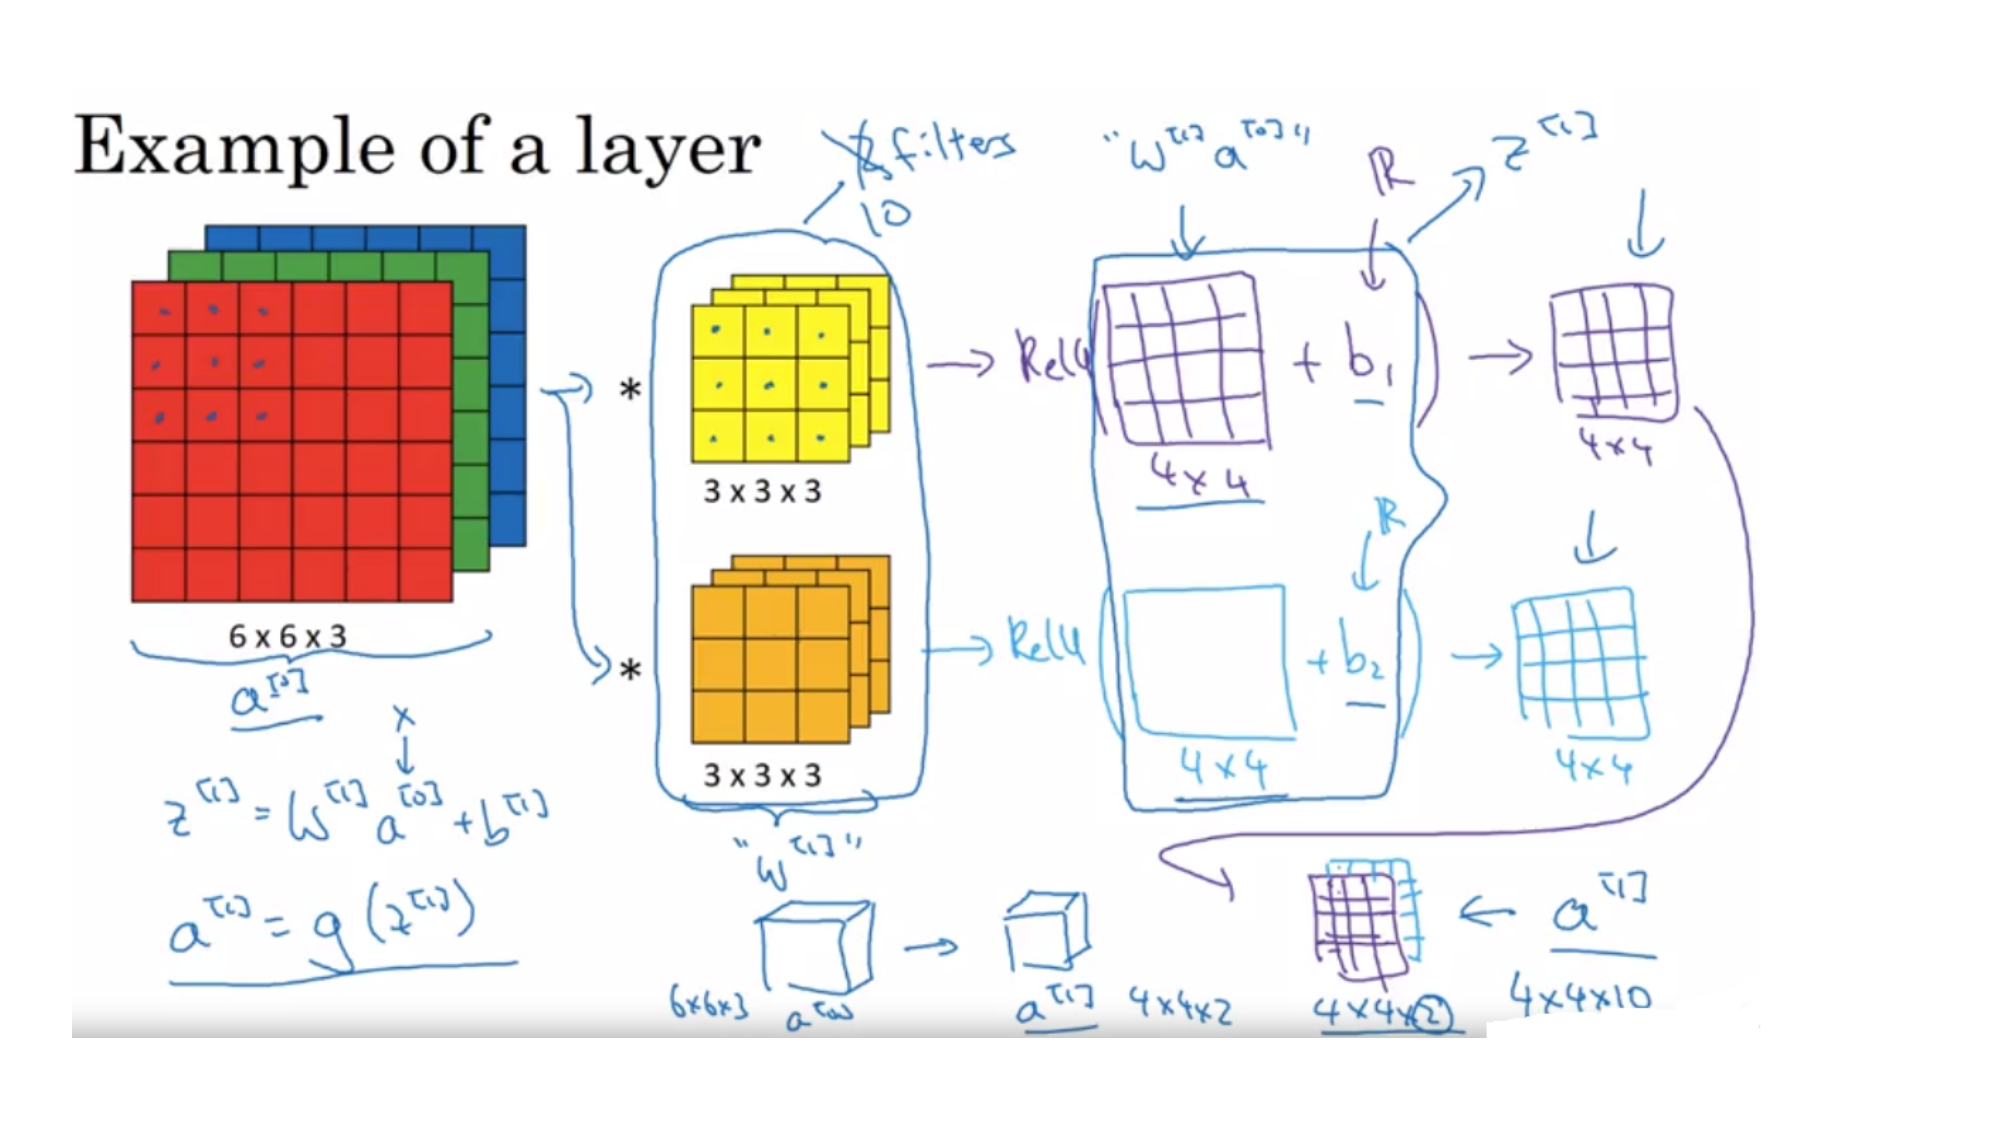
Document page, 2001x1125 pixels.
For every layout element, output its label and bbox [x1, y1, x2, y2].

picture [72, 88, 2000, 1038]
